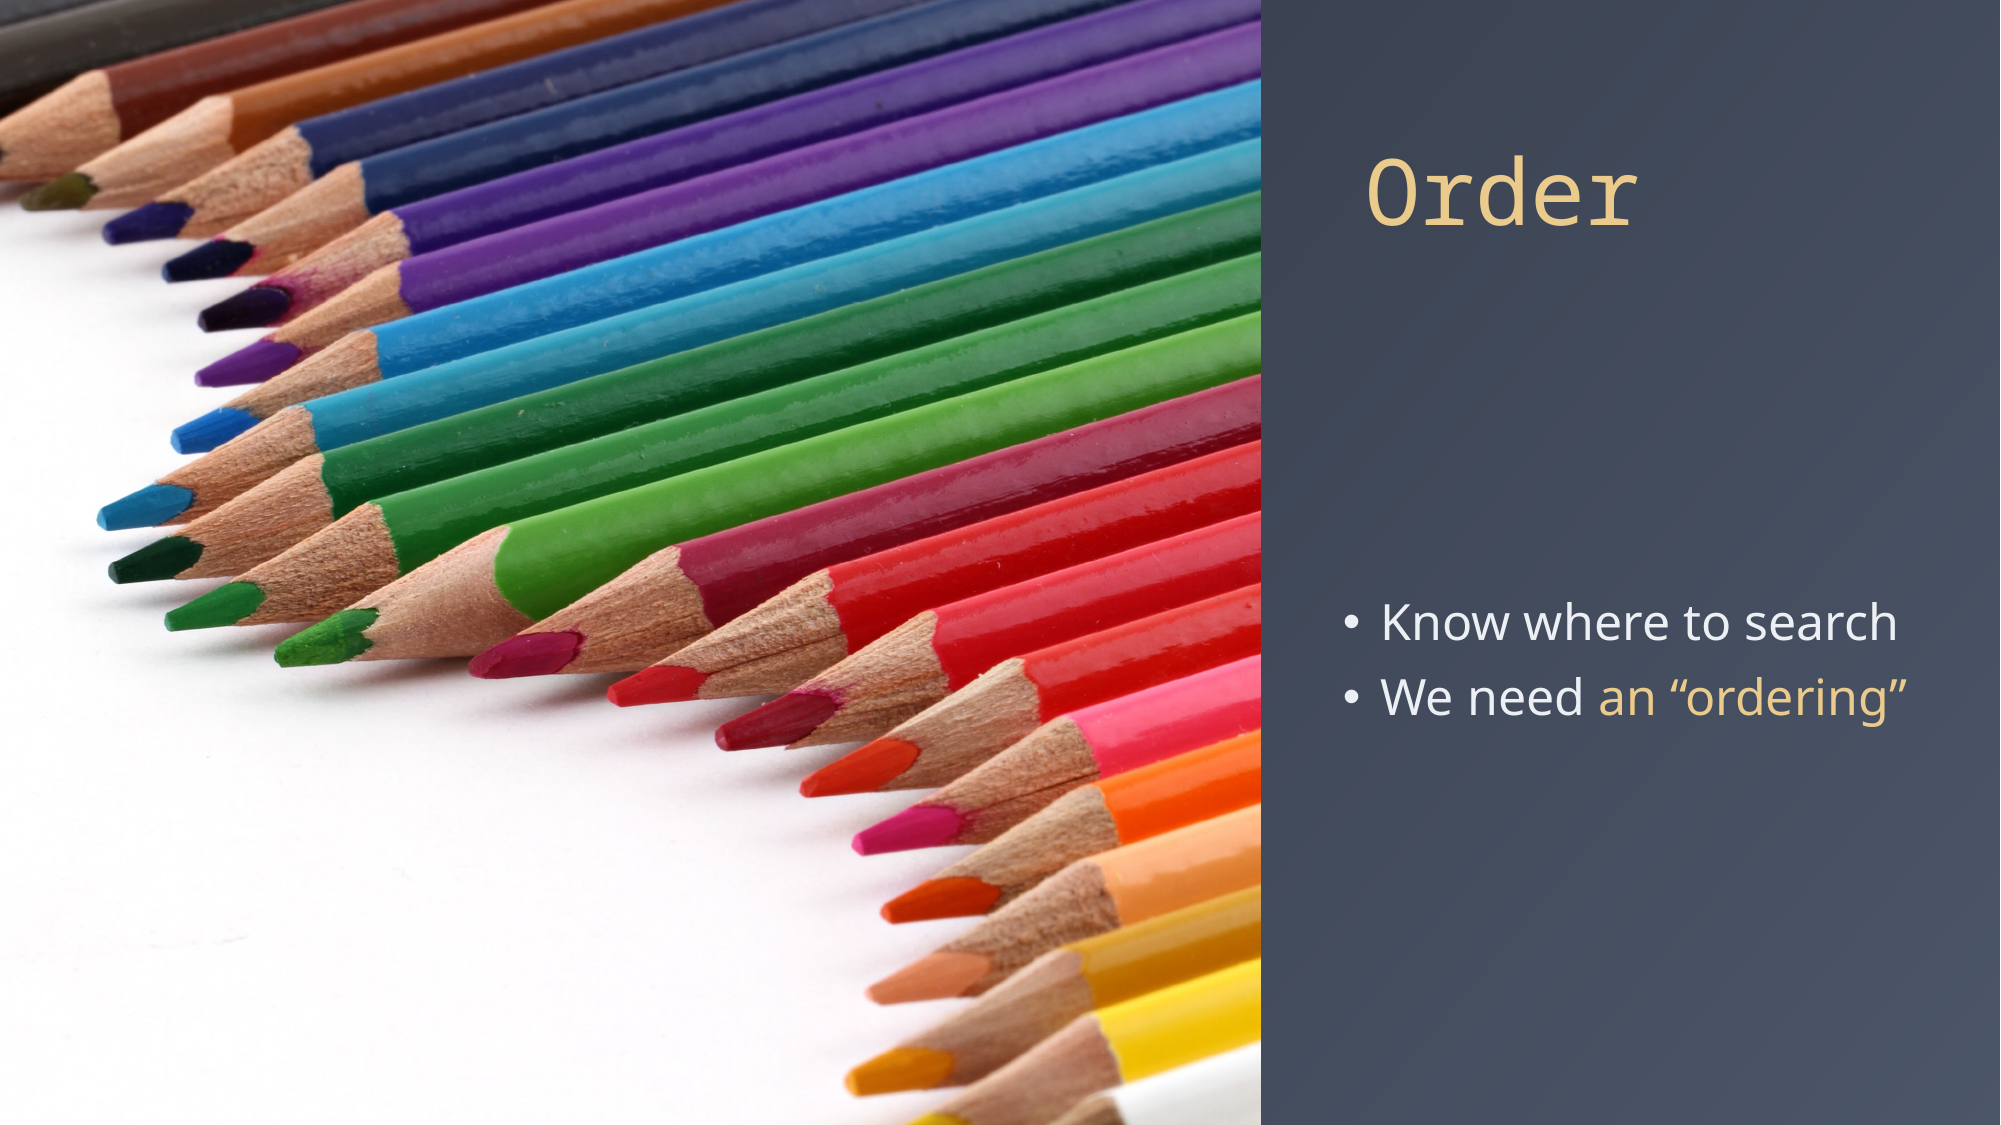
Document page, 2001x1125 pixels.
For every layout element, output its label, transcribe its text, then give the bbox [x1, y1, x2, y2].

text_box Know where to search We need an “ordering” [1328, 304, 1935, 1019]
title Order [1350, 49, 1935, 253]
picture [0, 0, 1261, 1125]
